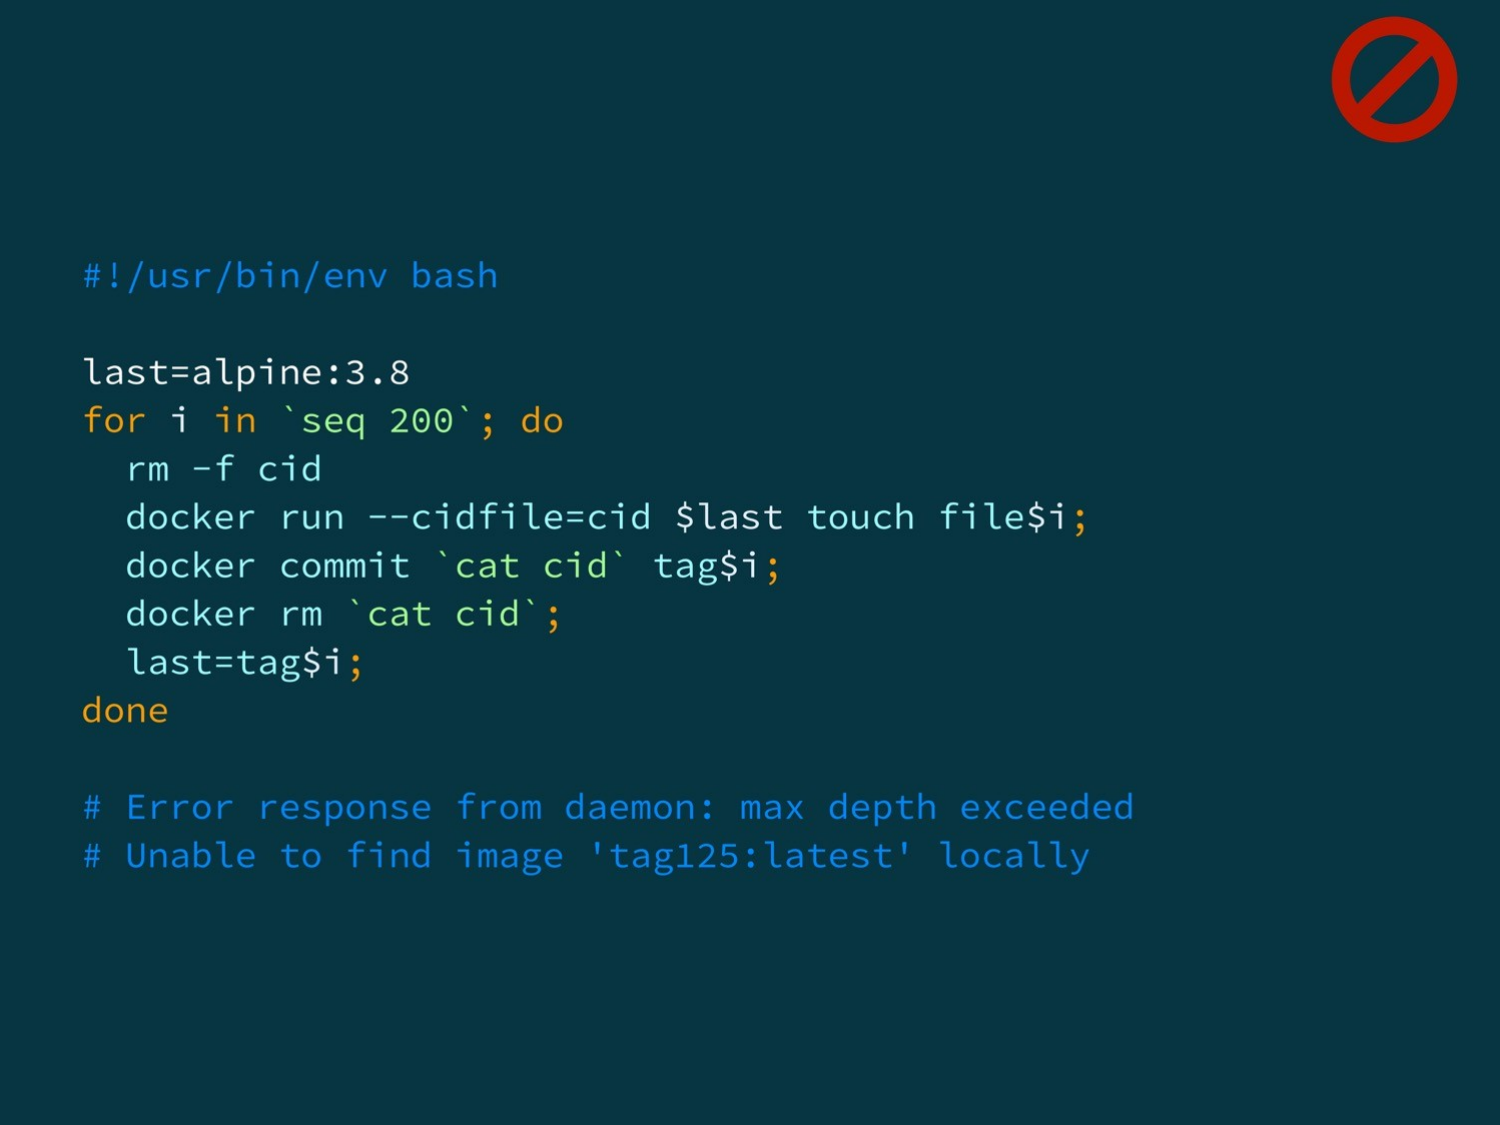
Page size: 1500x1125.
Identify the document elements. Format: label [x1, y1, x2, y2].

text_box [0, 0, 1500, 1125]
